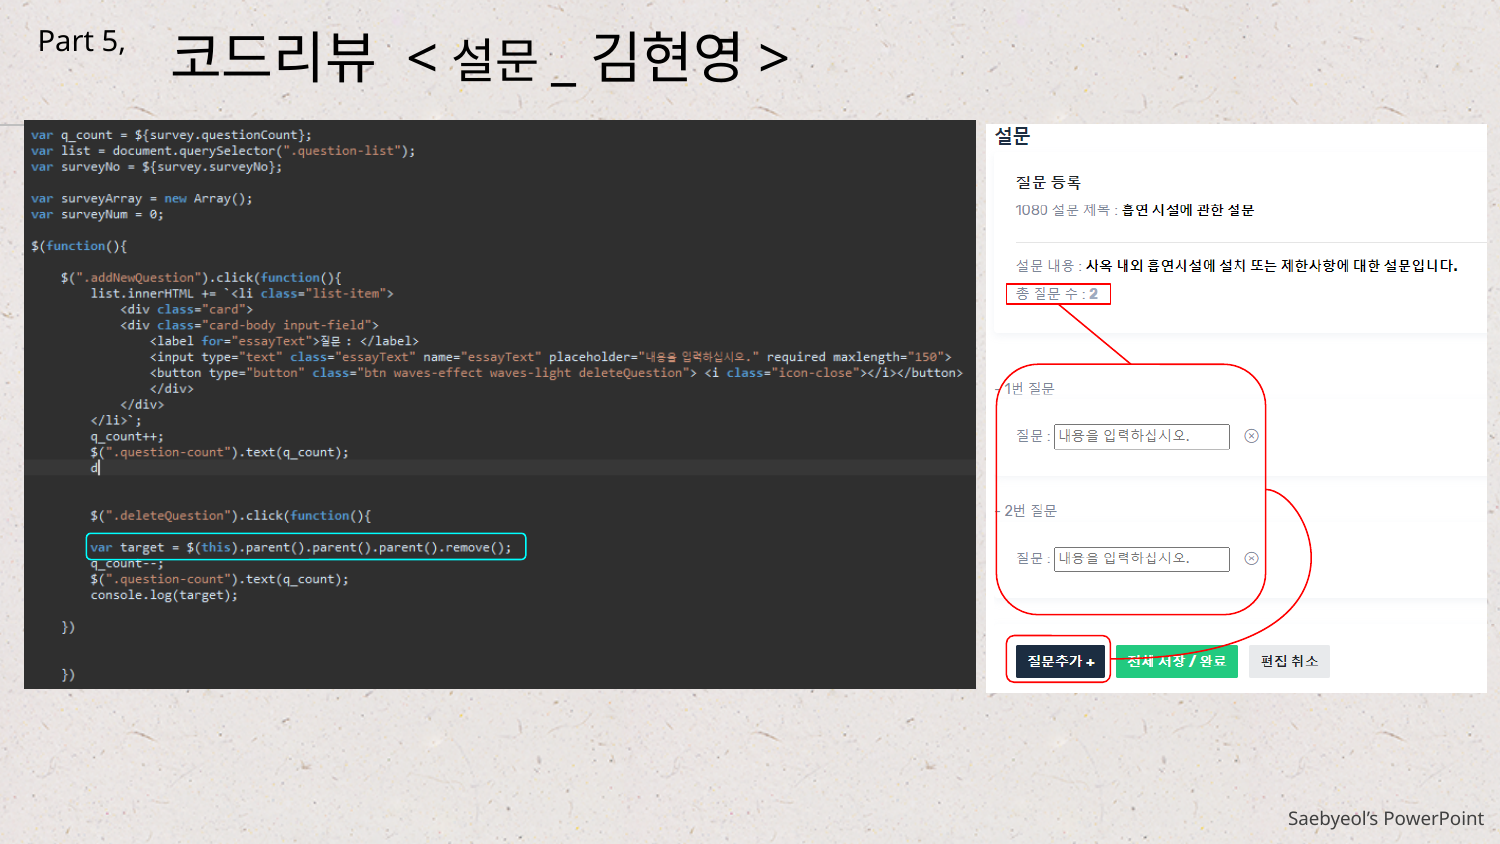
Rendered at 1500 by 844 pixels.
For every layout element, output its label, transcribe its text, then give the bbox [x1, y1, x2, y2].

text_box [1110, 489, 1266, 660]
text_box Part 5, [26, 16, 158, 63]
picture [0, 0, 1500, 844]
text_box 코드리뷰 <설문_김현영> [158, 16, 844, 95]
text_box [1058, 303, 1132, 365]
